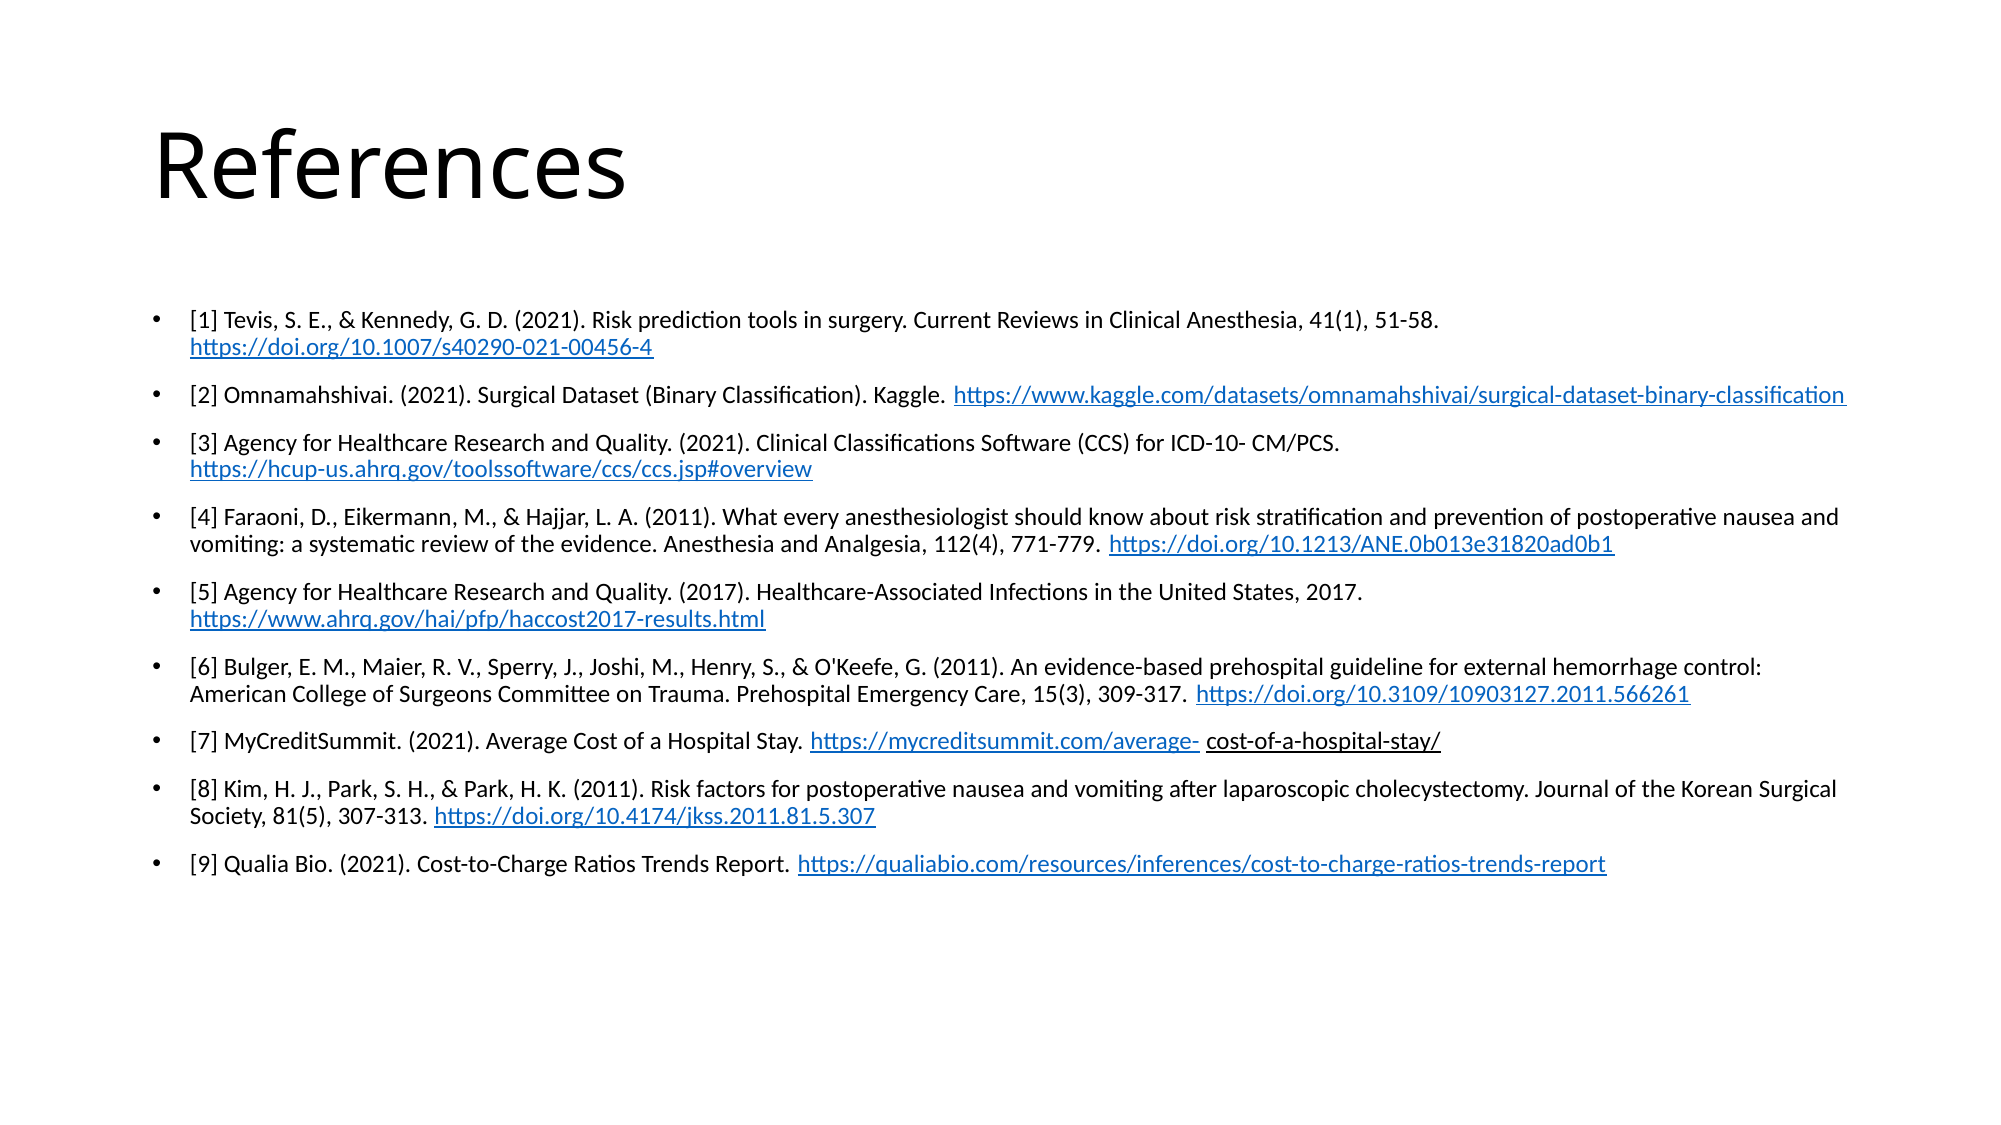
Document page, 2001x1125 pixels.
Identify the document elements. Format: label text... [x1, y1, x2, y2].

list [1] Tevis, S. E., & Kennedy, G. D. (2021). Risk prediction tools in surgery. Current Reviews in Clinical Anesthesia, 41(1), 51-58. https://doi.org/10.1007/s40290-021-00456-4 [2] Omnamahshivai. (2021). Surgical Dataset (Binary Classification). Kaggle. https://www.kaggle.com/datasets/omnamahshivai/surgical-dataset-binary-classification [3] Agency for Healthcare Research and Quality. (2021). Clinical Classifications Software (CCS) for ICD-10- CM/PCS. https://hcup-us.ahrq.gov/toolssoftware/ccs/ccs.jsp#overview [4] Faraoni, D., Eikermann, M., & Hajjar, L. A. (2011). What every anesthesiologist should know about risk stratification and prevention of postoperative nausea and vomiting: a systematic review of the evidence. Anesthesia and Analgesia, 112(4), 771-779. https://doi.org/10.1213/ANE.0b013e31820ad0b1 [5] Agency for Healthcare Research and Quality. (2017). Healthcare-Associated Infections in the United States, 2017. https://www.ahrq.gov/hai/pfp/haccost2017-results.html [6] Bulger, E. M., Maier, R. V., Sperry, J., Joshi, M., Henry, S., & O'Keefe, G. (2011). An evidence-based prehospital guideline for external hemorrhage control: American College of Surgeons Committee on Trauma. Prehospital Emergency Care, 15(3), 309-317. https://doi.org/10.3109/10903127.2011.566261 [7] MyCreditSummit. (2021). Average Cost of a Hospital Stay. https://mycreditsummit.com/average- cost-of-a-hospital-stay/ [8] Kim, H. J., Park, S. H., & Park, H. K. (2011). Risk factors for postoperative nausea and vomiting after laparoscopic cholecystectomy. Journal of the Korean Surgical Society, 81(5), 307-313. https://doi.org/10.4174/jkss.2011.81.5.307 [9] Qualia Bio. (2021). Cost-to-Charge Ratios Trends Report. https://qualiabio.com/resources/inferences/cost-to-charge-ratios-trends-report [137, 299, 1863, 1014]
title References [137, 59, 1863, 278]
